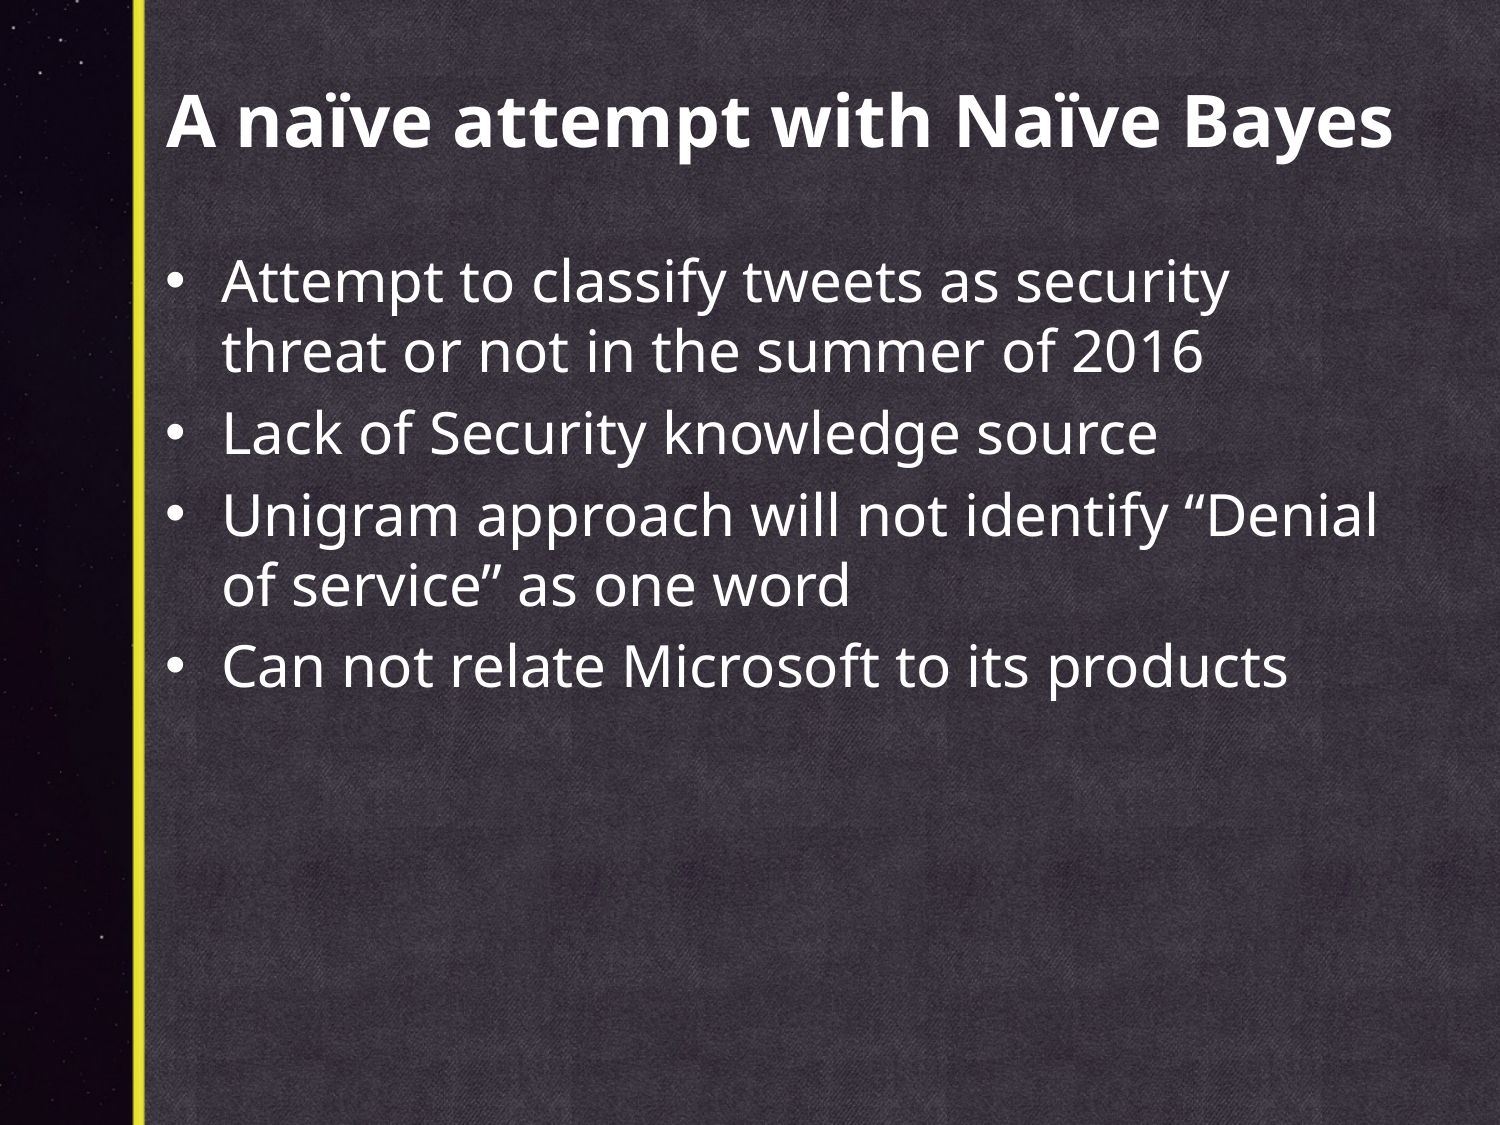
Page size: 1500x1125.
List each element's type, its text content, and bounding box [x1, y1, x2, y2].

list Attempt to classify tweets as security threat or not in the summer of 2016 Lack of Security knowledge source Unigram approach will not identify “Denial of service” as one word Can not relate Microsoft to its products [150, 236, 1424, 1100]
title A naïve attempt with Naïve Bayes [151, 24, 1425, 212]
picture [0, 0, 1500, 1125]
